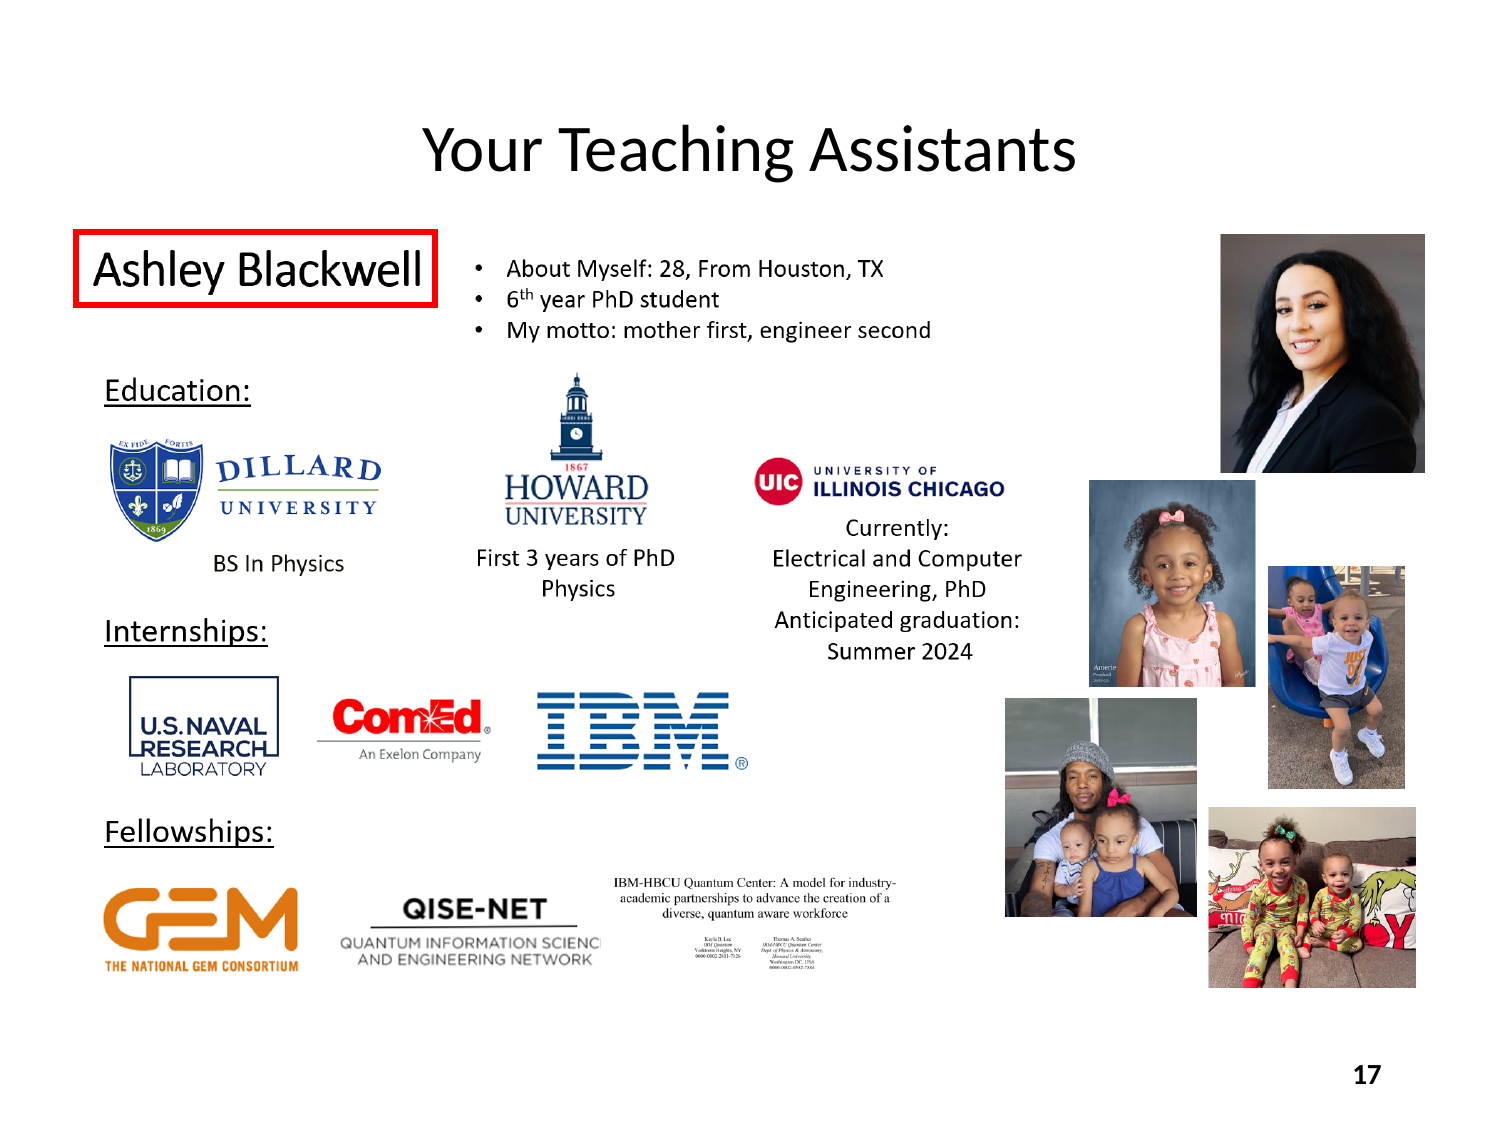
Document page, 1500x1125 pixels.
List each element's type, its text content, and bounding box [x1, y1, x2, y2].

picture [71, 230, 1429, 996]
slide_number 17 [1059, 1042, 1397, 1103]
title Your Teaching Assistants [103, 59, 1397, 230]
